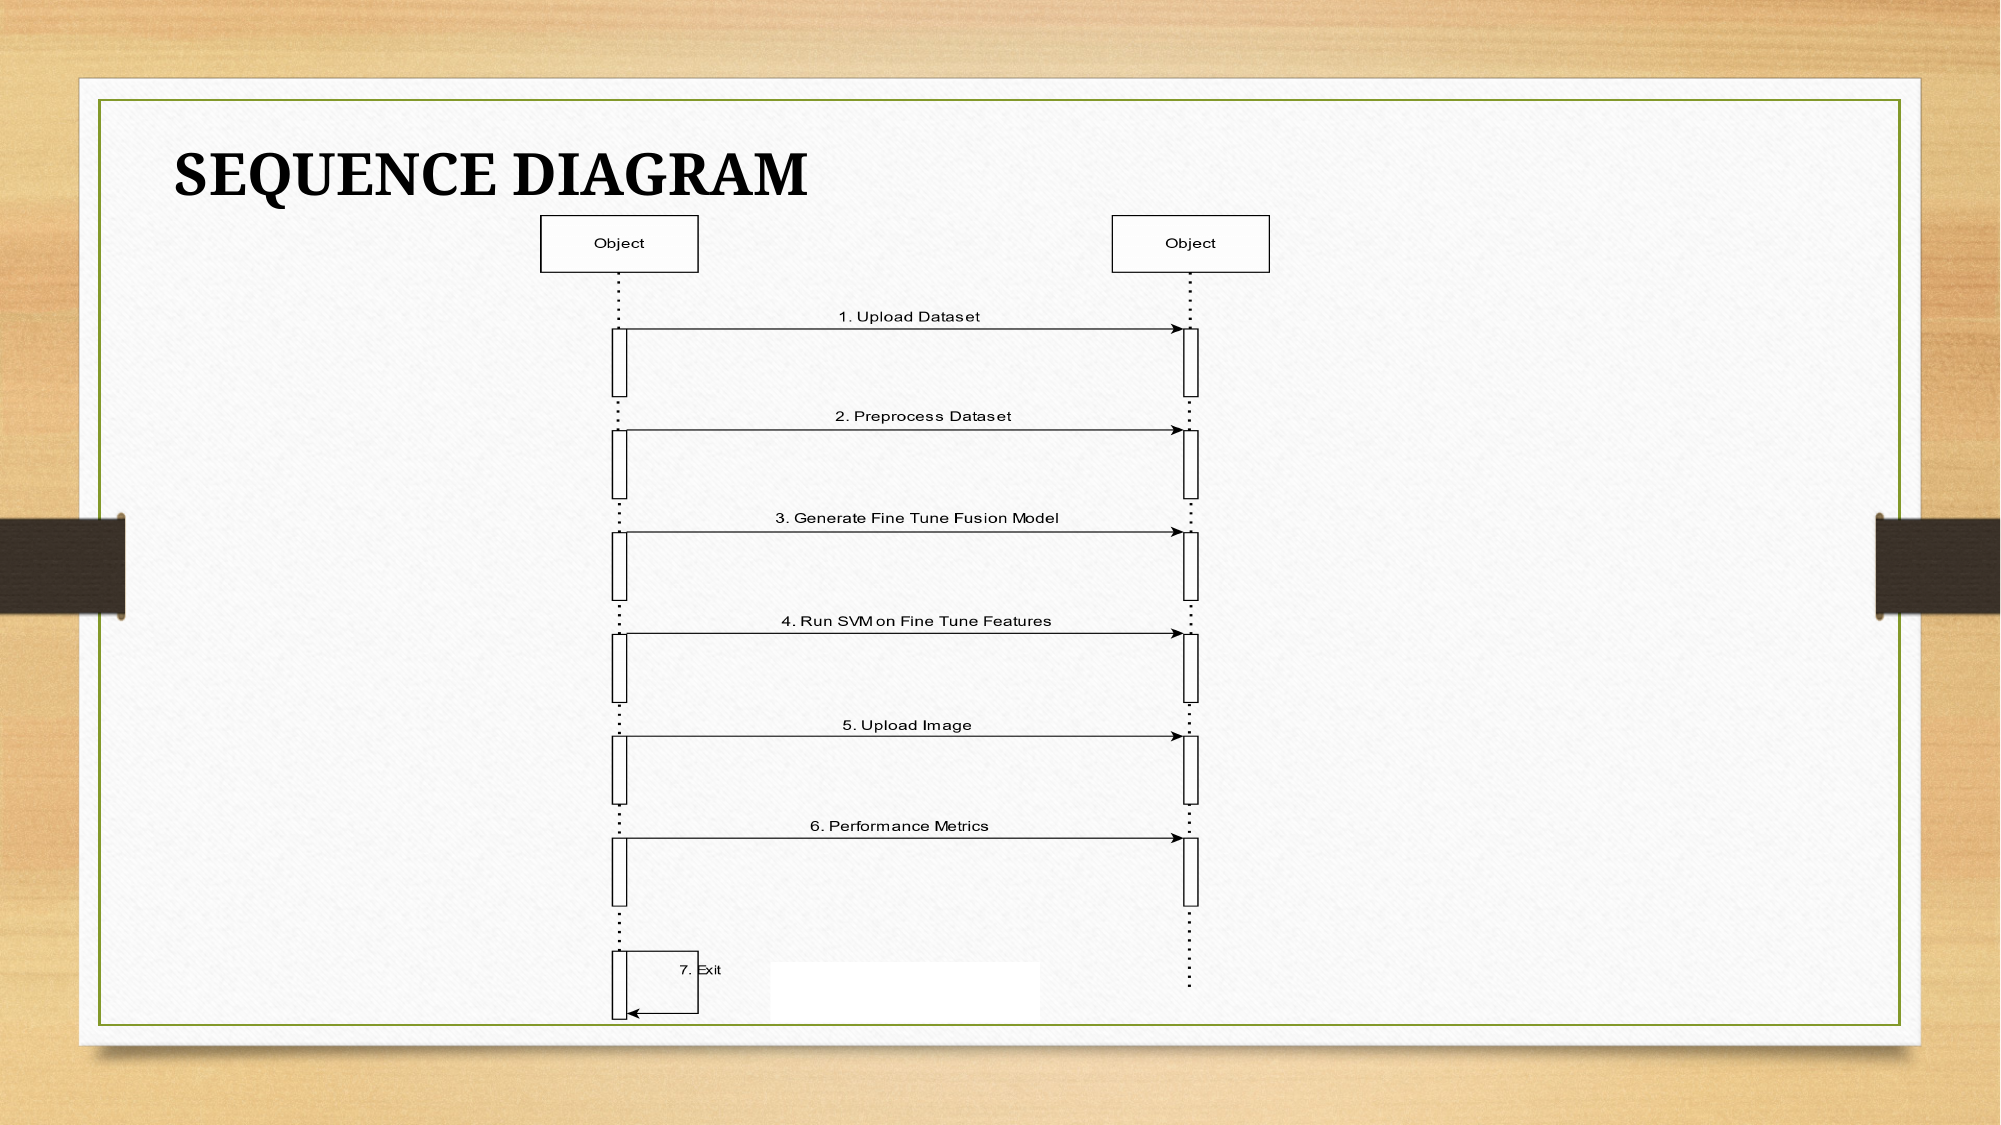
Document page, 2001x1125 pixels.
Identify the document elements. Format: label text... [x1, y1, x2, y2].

text_box SEQUENCE DIAGRAM [160, 129, 940, 215]
picture [0, 0, 2001, 1125]
